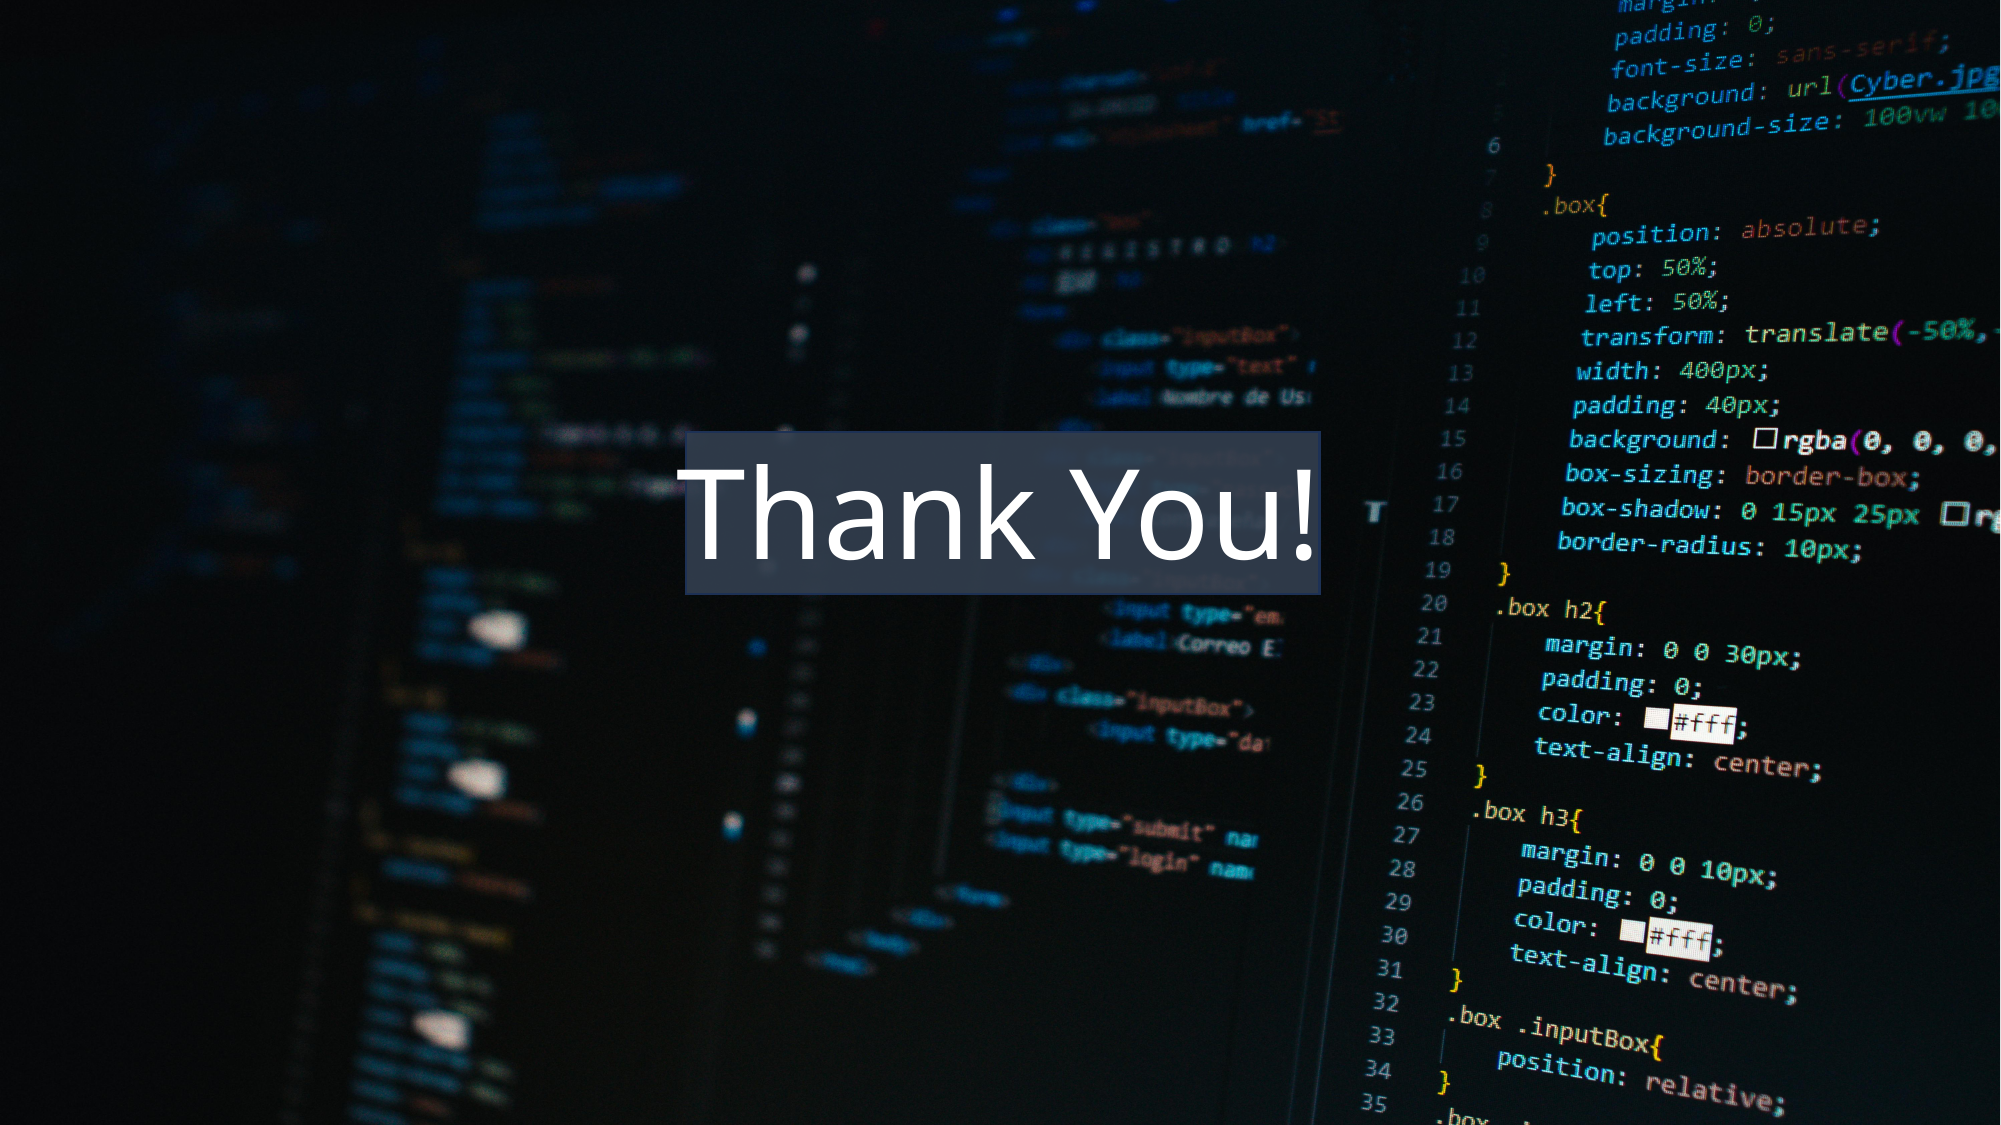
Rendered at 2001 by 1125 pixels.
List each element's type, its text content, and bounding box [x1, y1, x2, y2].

picture [0, 0, 2001, 1125]
title Thank You! [136, 126, 1862, 594]
